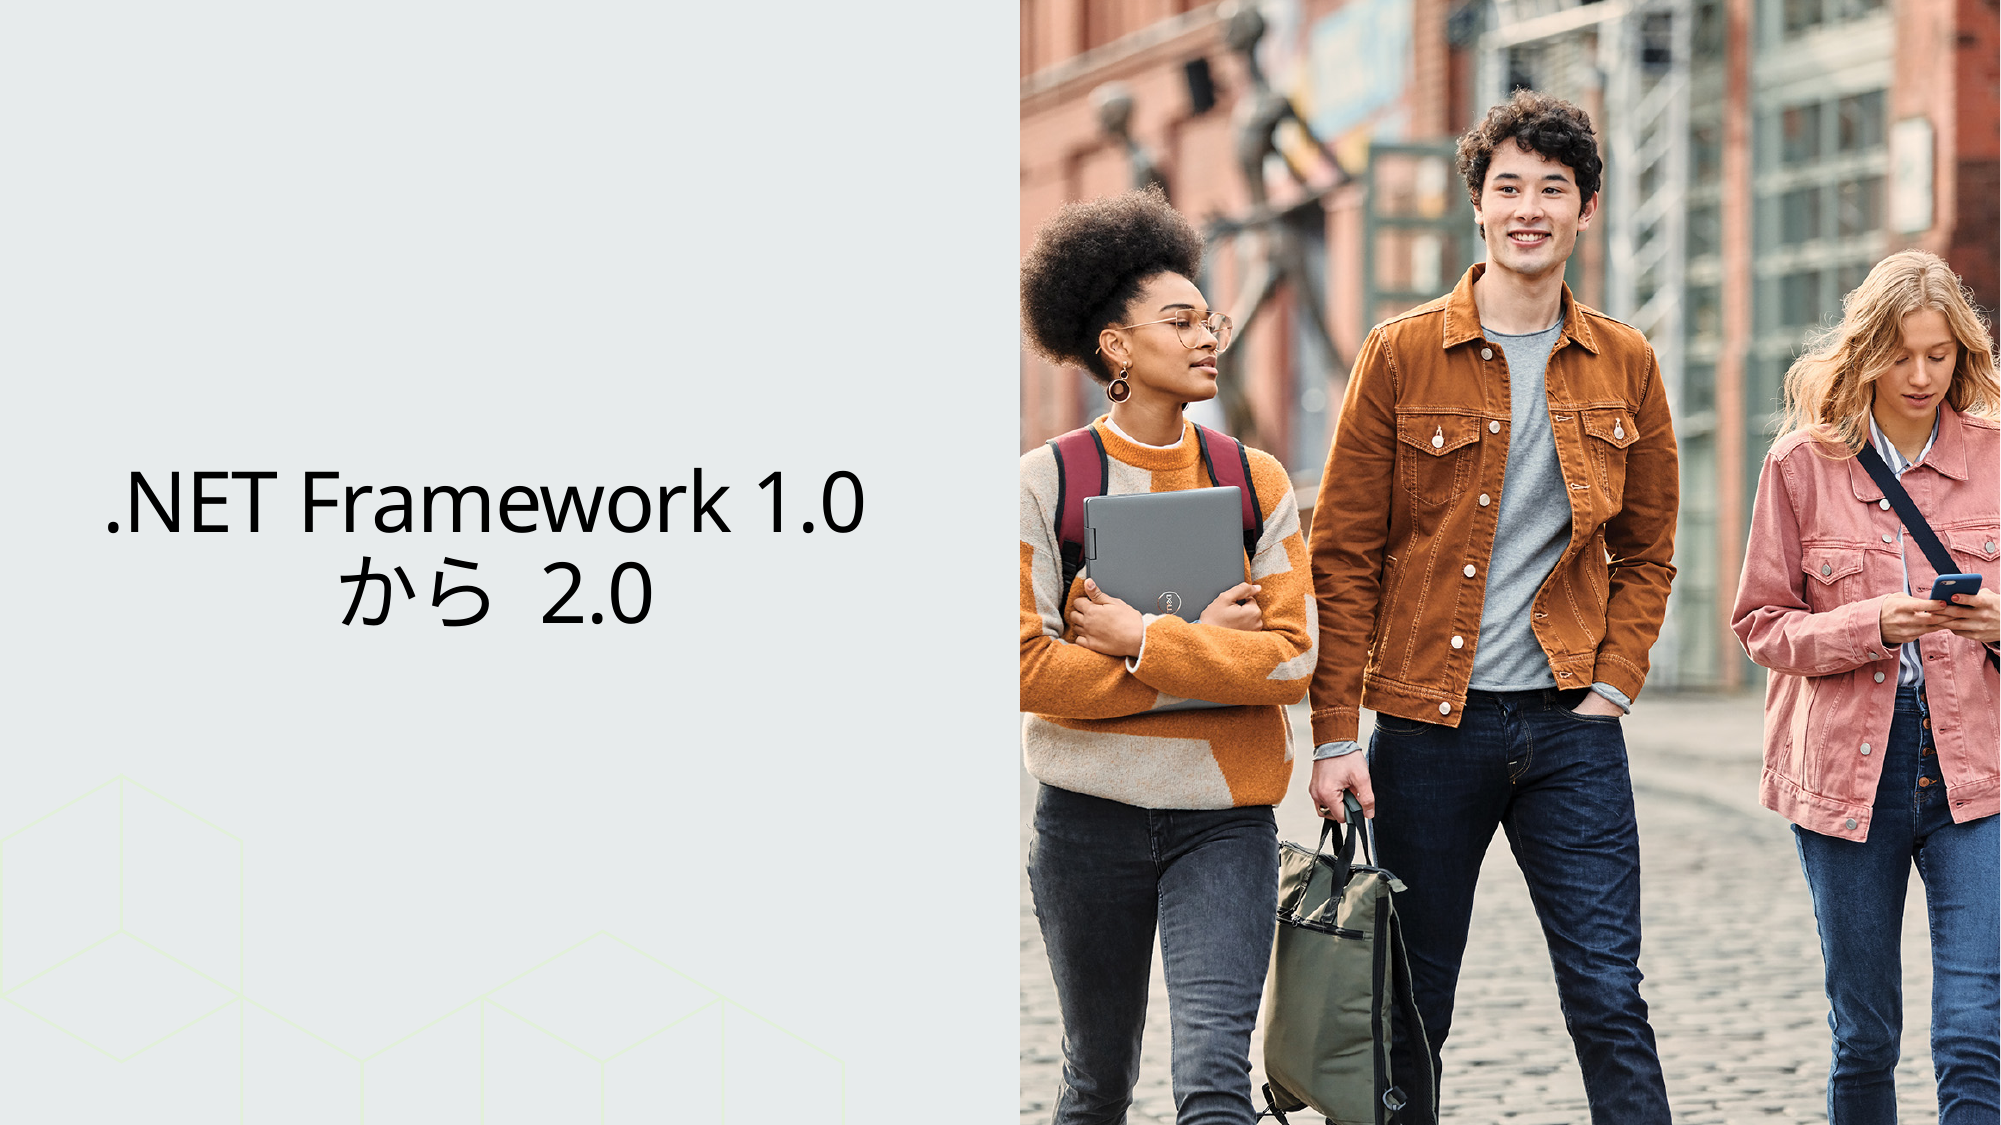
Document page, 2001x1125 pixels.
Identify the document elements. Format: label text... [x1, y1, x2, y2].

picture [1020, 0, 2001, 1125]
title .NET Framework 1.0 から 2.0 [45, 476, 946, 625]
